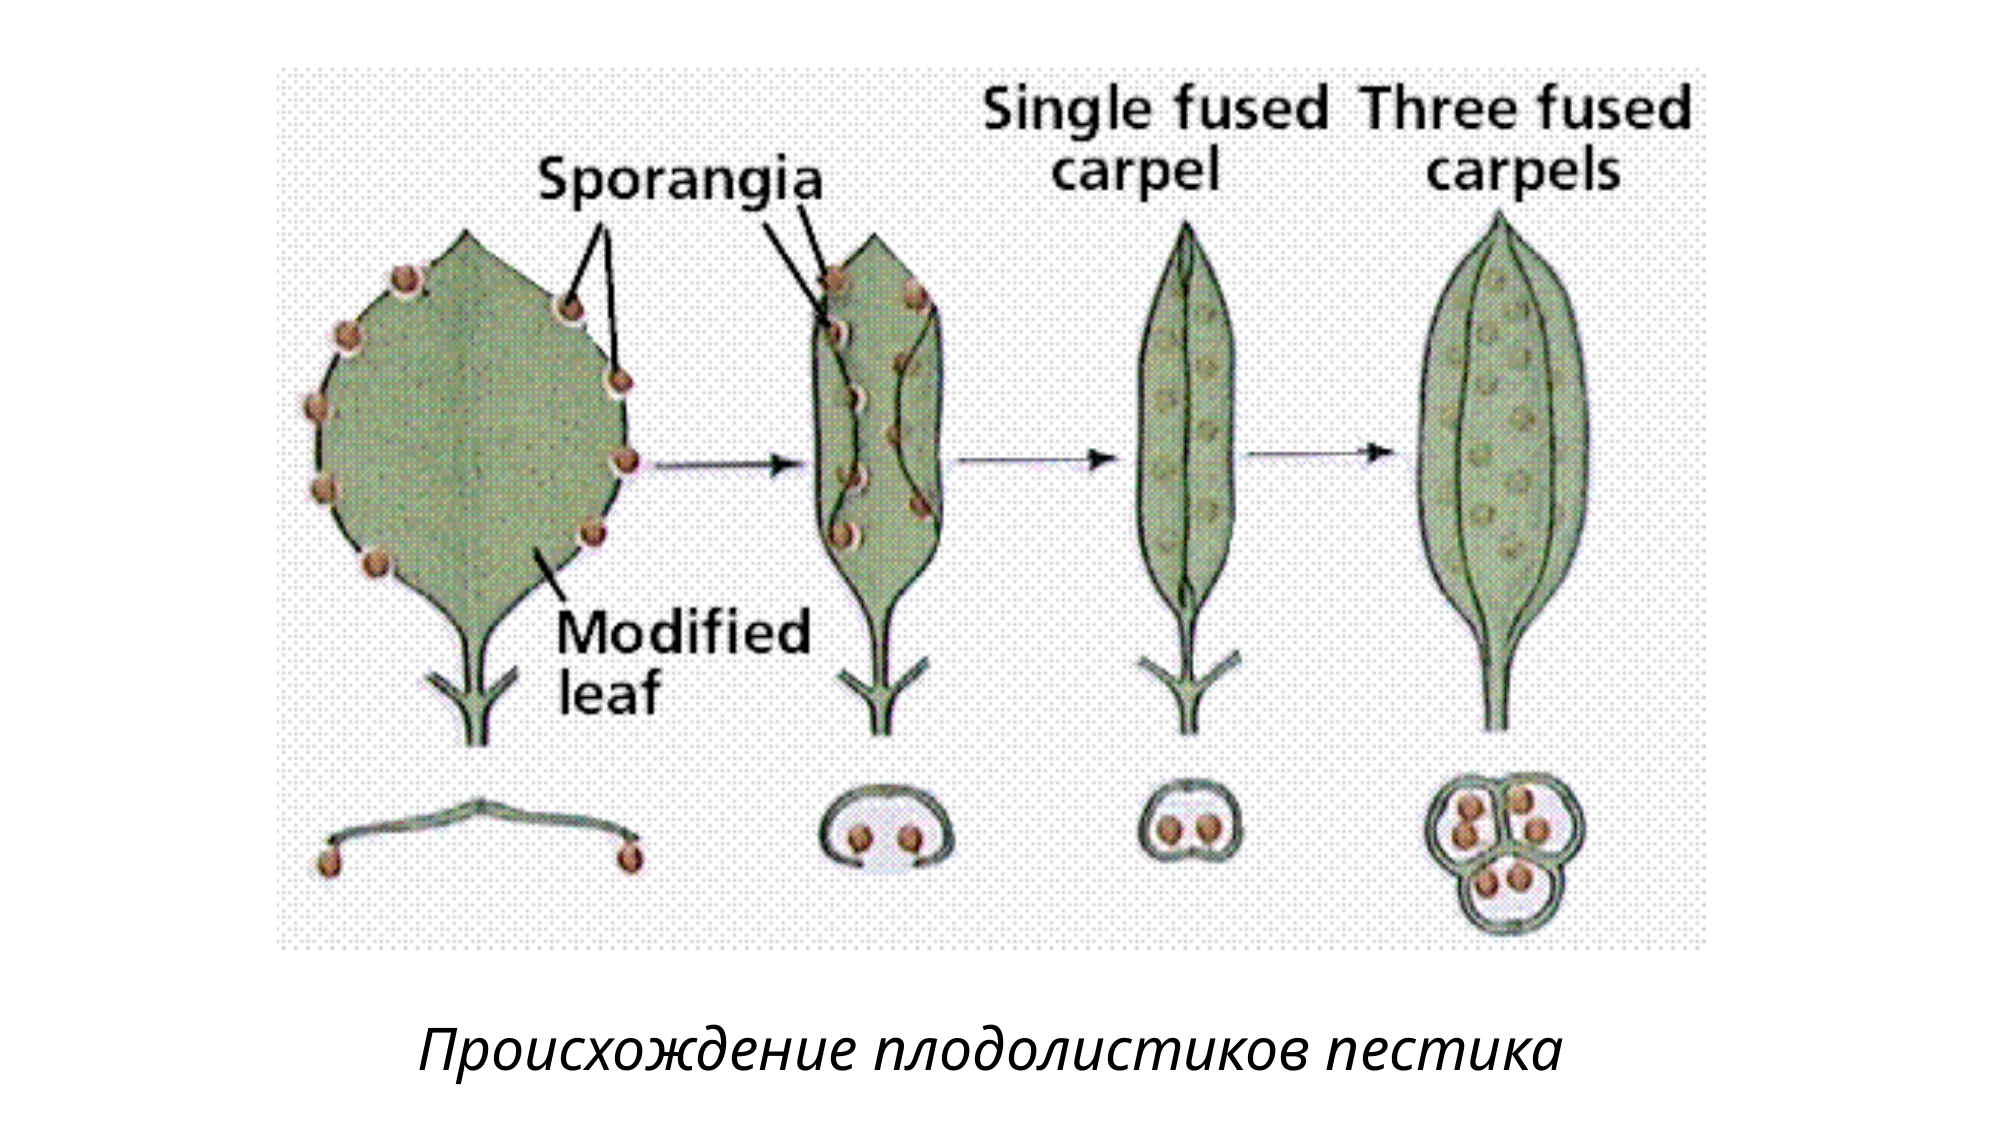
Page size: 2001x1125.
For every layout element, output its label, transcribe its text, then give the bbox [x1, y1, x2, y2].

title Происхождение плодолистиков пестика [18, 1012, 1965, 1092]
picture [277, 66, 1706, 950]
